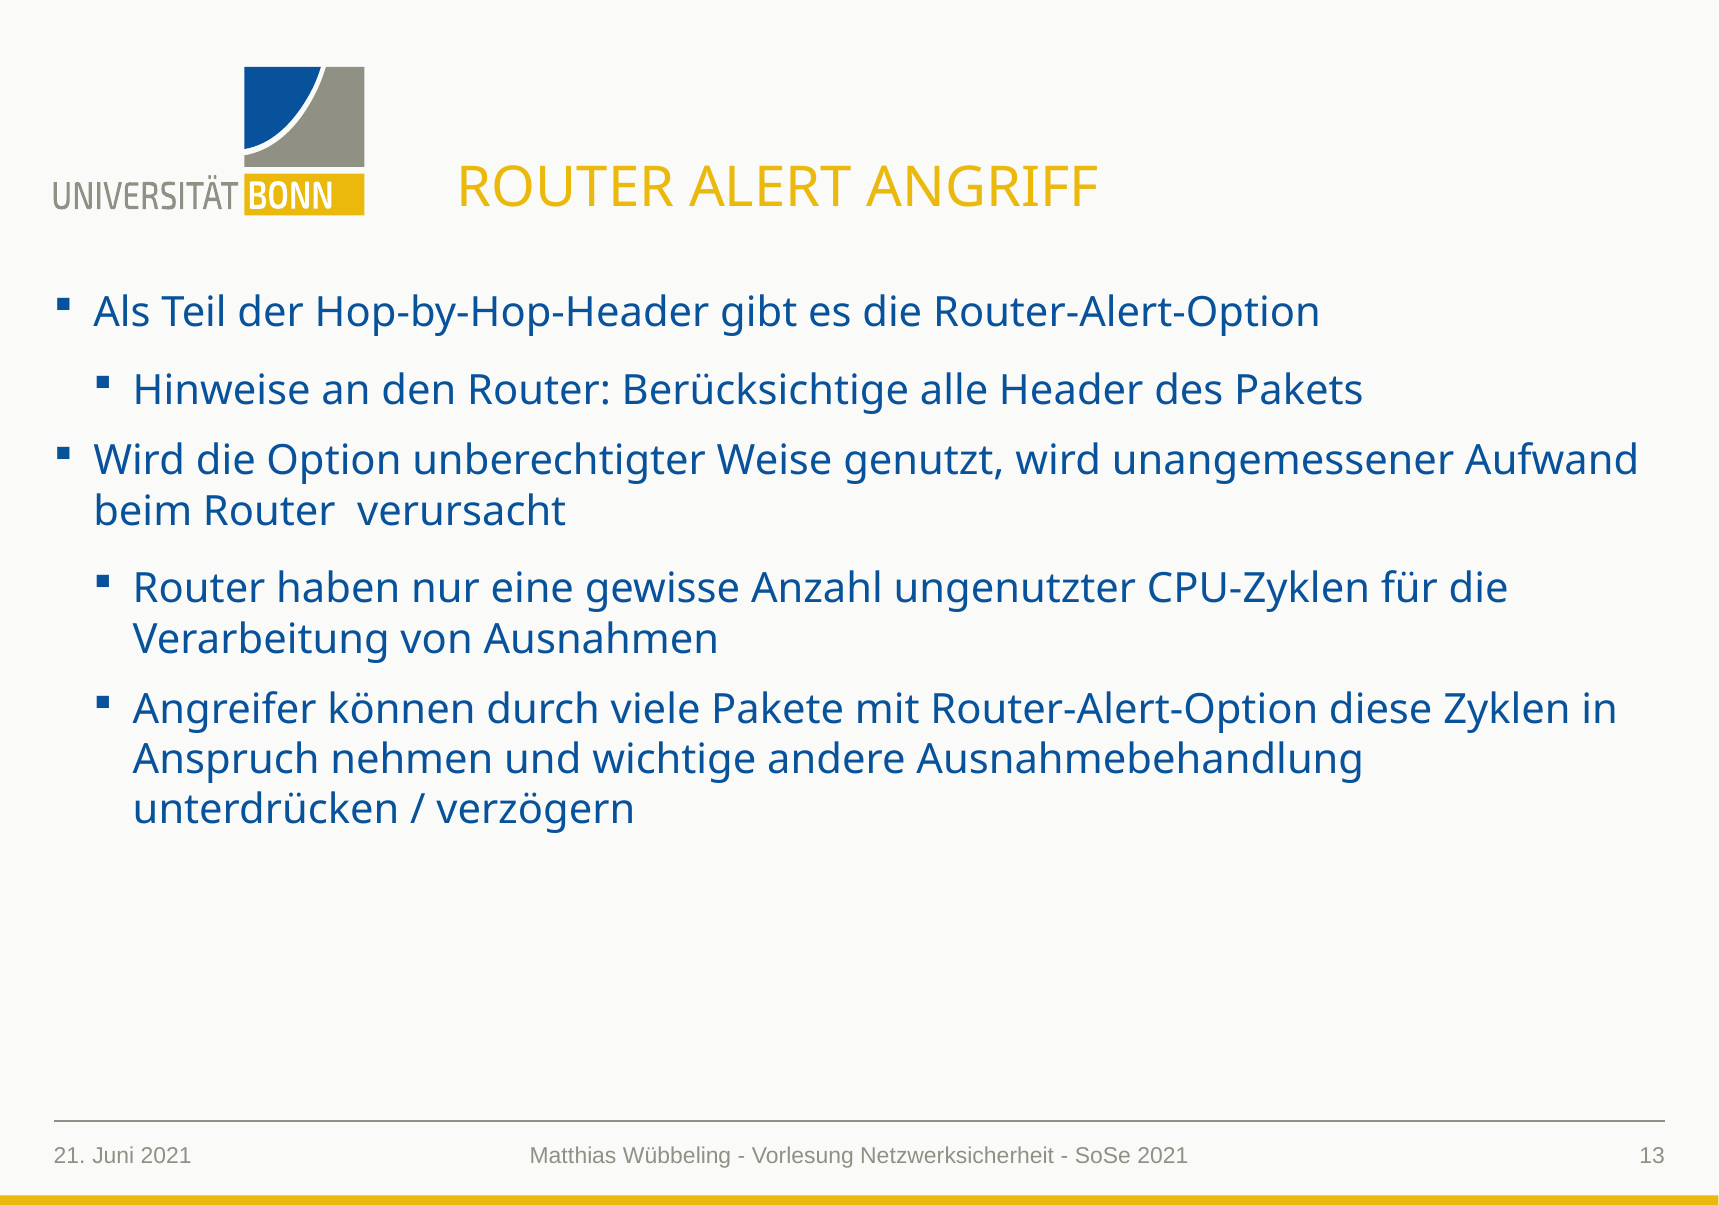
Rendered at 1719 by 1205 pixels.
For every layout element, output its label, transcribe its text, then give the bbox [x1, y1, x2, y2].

title Router Alert Angriff [456, 67, 1665, 218]
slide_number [53, 1121, 215, 1189]
list Als Teil der Hop-by-Hop-Header gibt es die Router-Alert-Option Hinweise an den Router: Berücksichtige alle Header des Pakets Wird die Option unberechtigter Weise genutzt, wird unangemessener Aufwand beim Router verursacht Router haben nur eine gewisse Anzahl ungenutzter CPU-Zyklen für die Verarbeitung von Ausnahmen Angreifer können durch viele Pakete mit Router-Alert-Option diese Zyklen in Anspruch nehmen und wichtige andere Ausnahmebehandlung unterdrücken / verzögern [53, 284, 1665, 1055]
slide_number 13 [1557, 1121, 1665, 1189]
footer Matthias Wübbeling - Vorlesung Netzwerksicherheit - SoSe 2021 [389, 1121, 1329, 1189]
